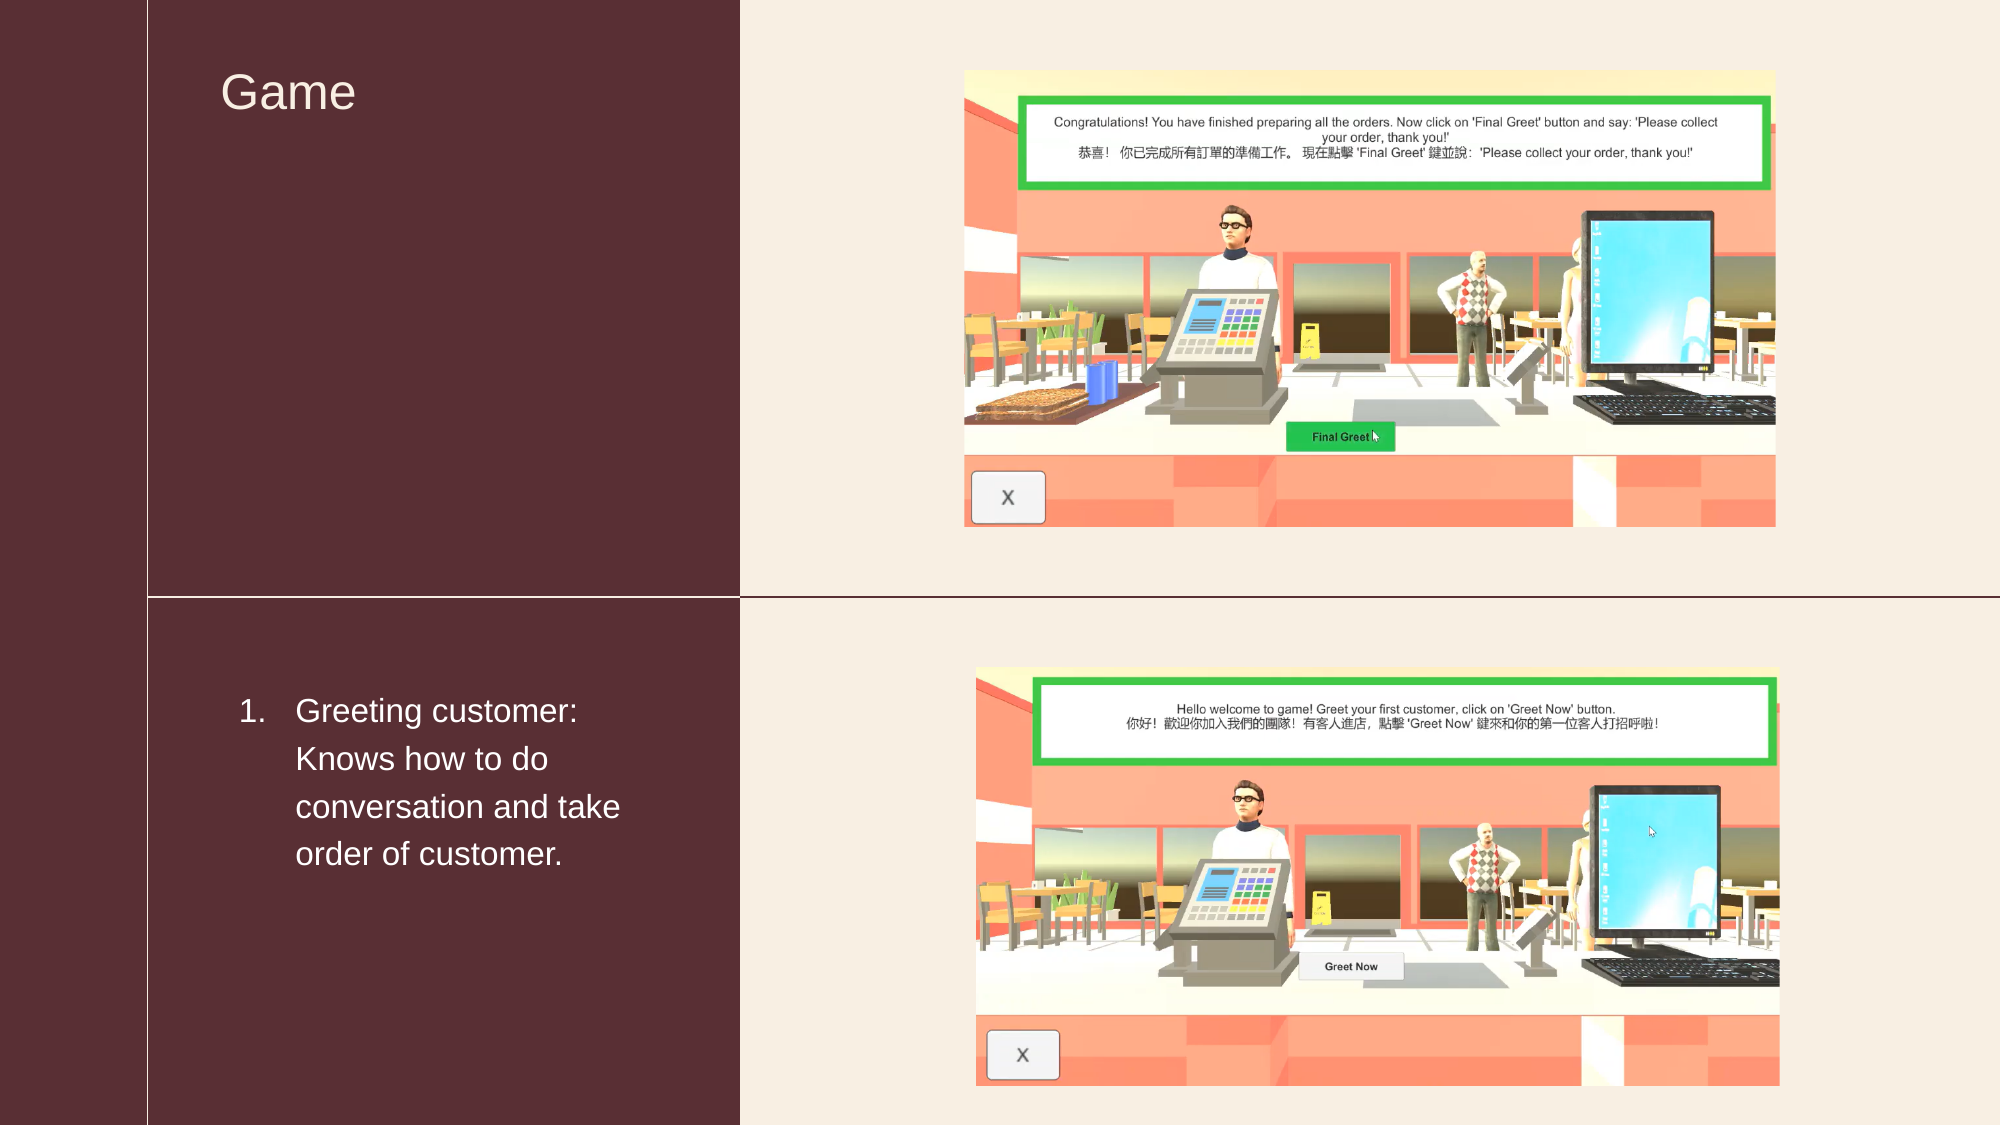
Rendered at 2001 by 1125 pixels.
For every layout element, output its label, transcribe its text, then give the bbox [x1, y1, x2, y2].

text_box [0, 0, 147, 1125]
title Game [220, 59, 668, 528]
picture [975, 666, 1780, 1087]
text_box [740, 0, 2000, 596]
list Greeting customer: Knows how to do conversation and take order of customer. [220, 681, 635, 1066]
picture [964, 70, 1776, 528]
text_box [148, 0, 740, 596]
text_box [740, 604, 2000, 1125]
text_box [153, 606, 740, 1125]
